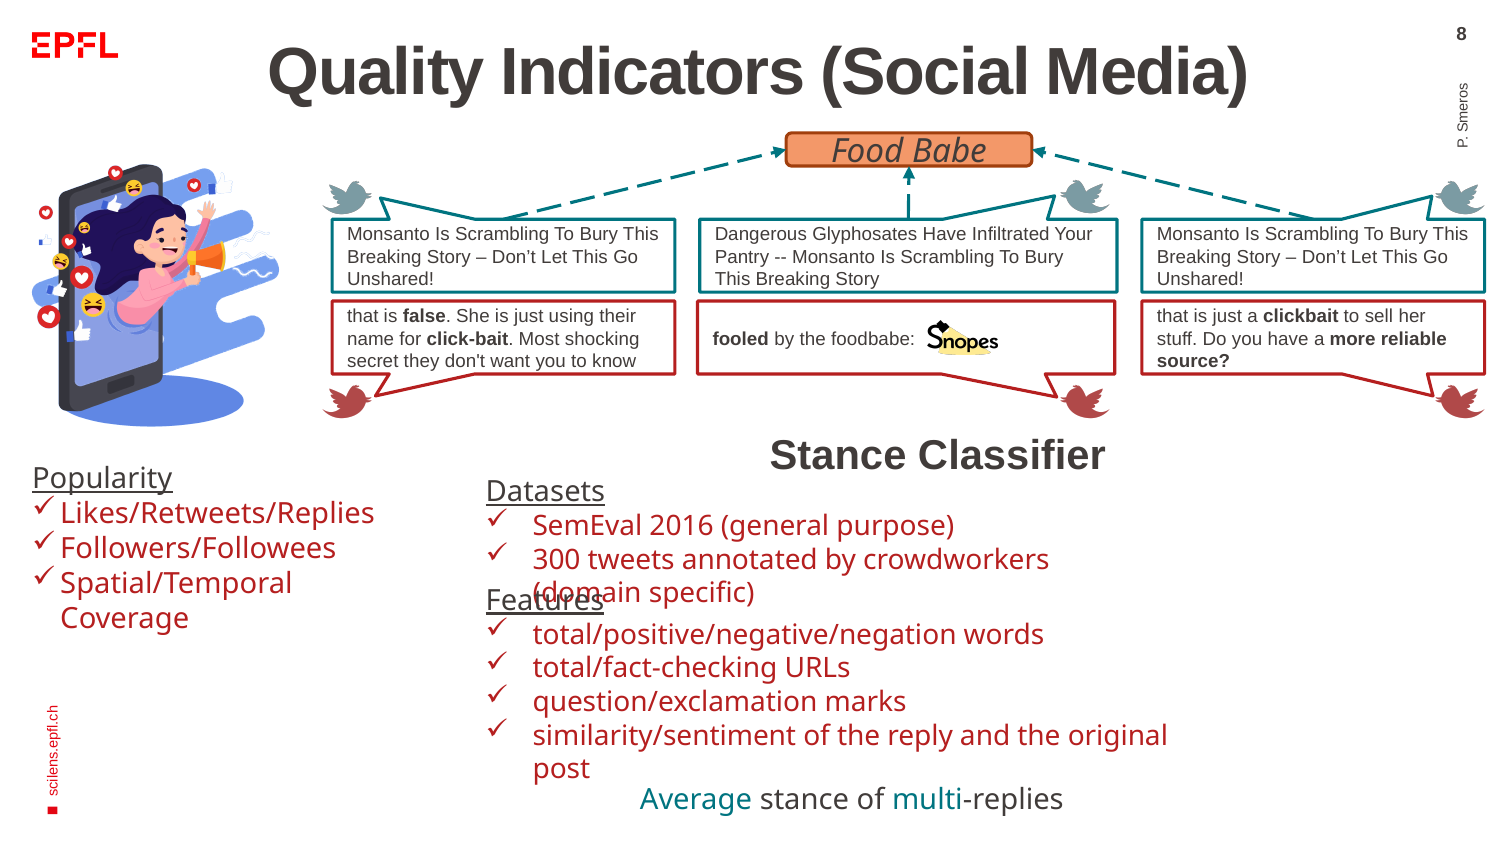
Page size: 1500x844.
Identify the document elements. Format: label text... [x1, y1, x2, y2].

text_box Average stance of multi-replies [470, 772, 1233, 823]
text_box Features total/positive/negative/negation words total/fact-checking URLs question/exclamation marks similarity/sentiment of the reply and the original post [470, 573, 1233, 772]
picture [21, 21, 129, 69]
text_box Popularity Likes/Retweets/Replies Followers/Followees Spatial/Temporal Coverage [17, 452, 395, 642]
text_box Datasets SemEval 2016 (general purpose) 300 tweets annotated by crowdworkers (domain specific) [470, 465, 1180, 573]
picture [29, 158, 283, 430]
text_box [305, 132, 1500, 421]
footer P. Smeros [1423, 68, 1500, 132]
title Quality Indicators (Social Media) [135, 21, 1365, 133]
slide_number scilens.epfl.ch [0, 353, 105, 812]
list Stance Classifier [393, 426, 1483, 488]
slide_number 8 [1423, 21, 1500, 49]
